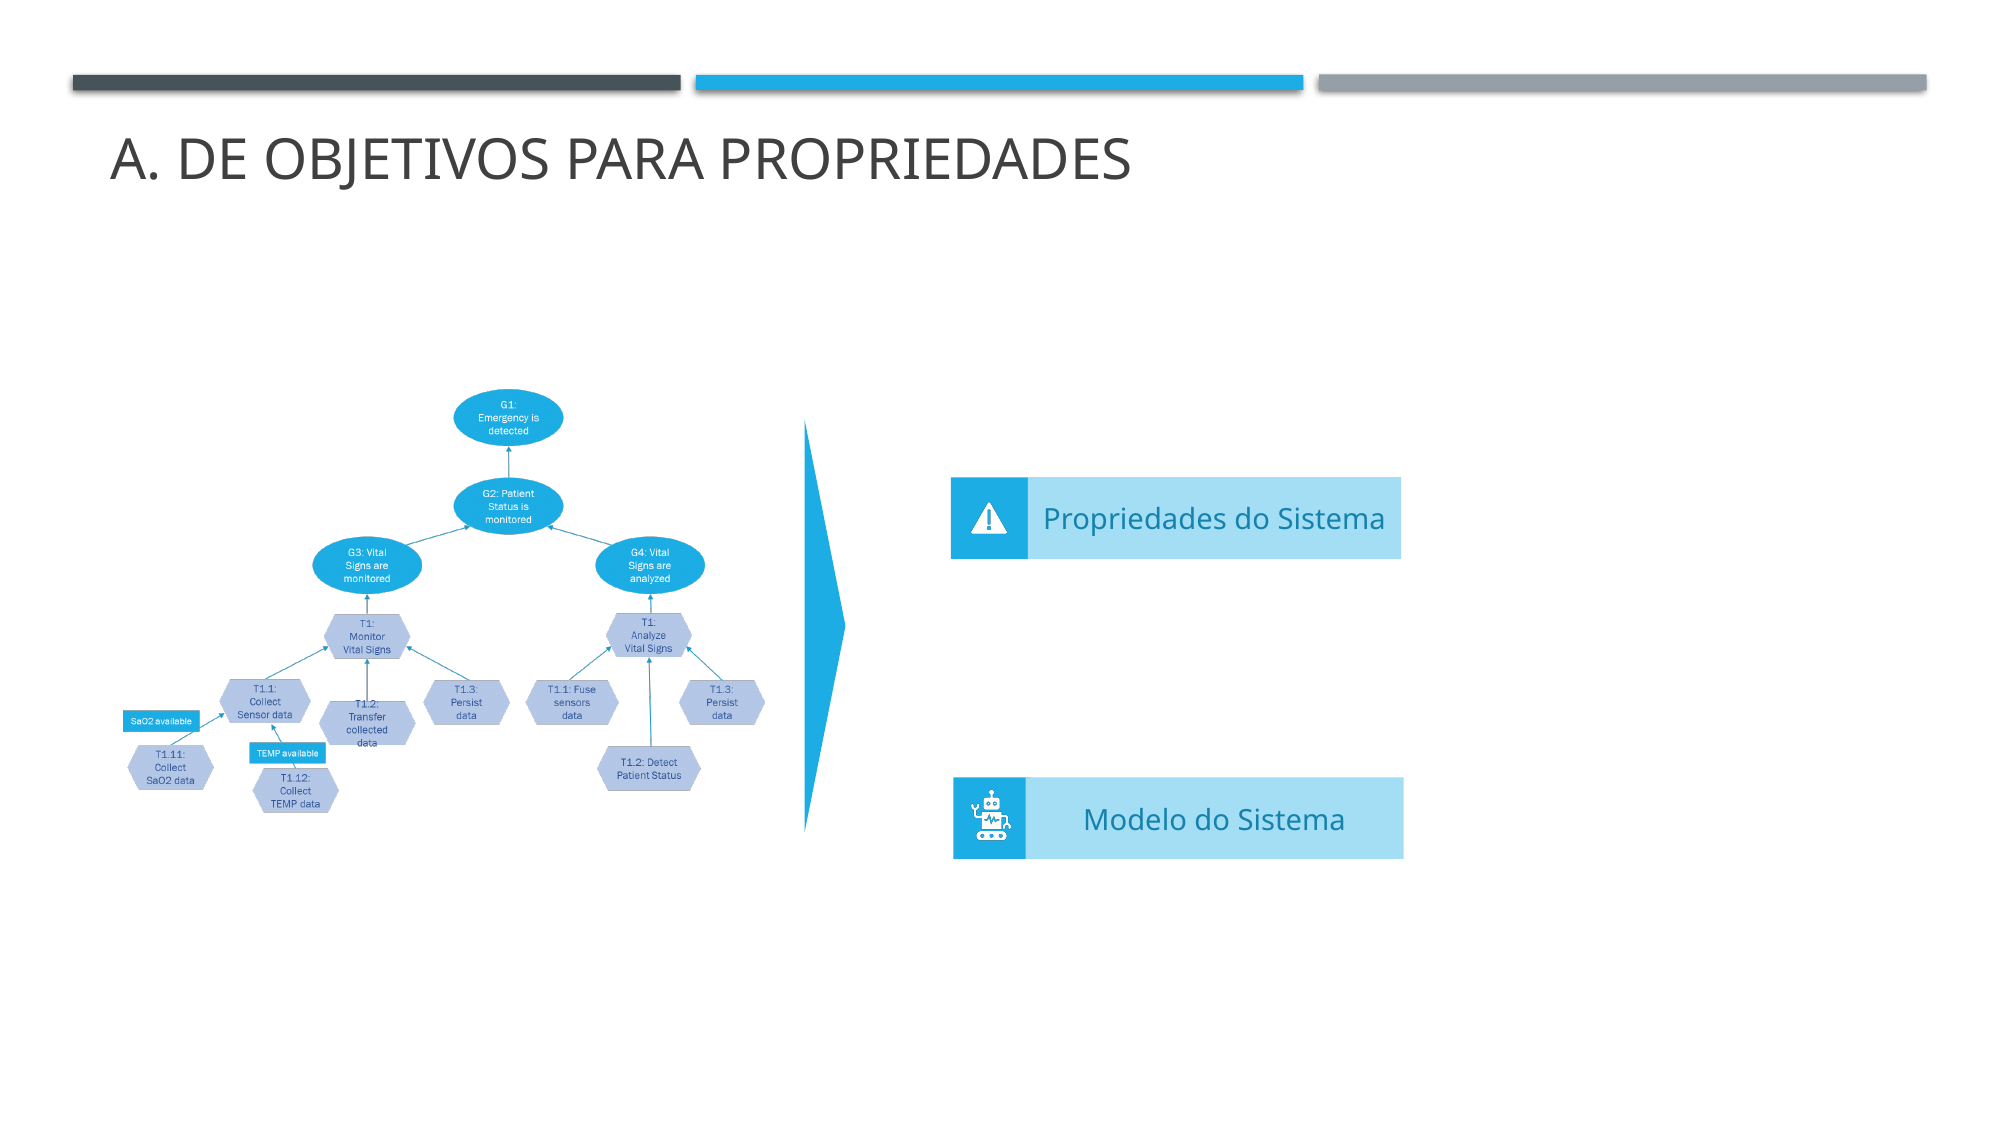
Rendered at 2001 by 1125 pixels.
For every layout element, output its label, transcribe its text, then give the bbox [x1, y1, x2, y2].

text_box Propriedades do Sistema [1026, 475, 1403, 561]
text_box [802, 417, 848, 835]
picture [961, 785, 1023, 847]
text_box [952, 776, 1024, 861]
picture [123, 389, 766, 817]
text_box A. De objetivos para propriedades [95, 115, 1905, 198]
picture [969, 498, 1010, 539]
text_box Modelo do Sistema [1024, 776, 1405, 861]
text_box [949, 476, 1026, 561]
